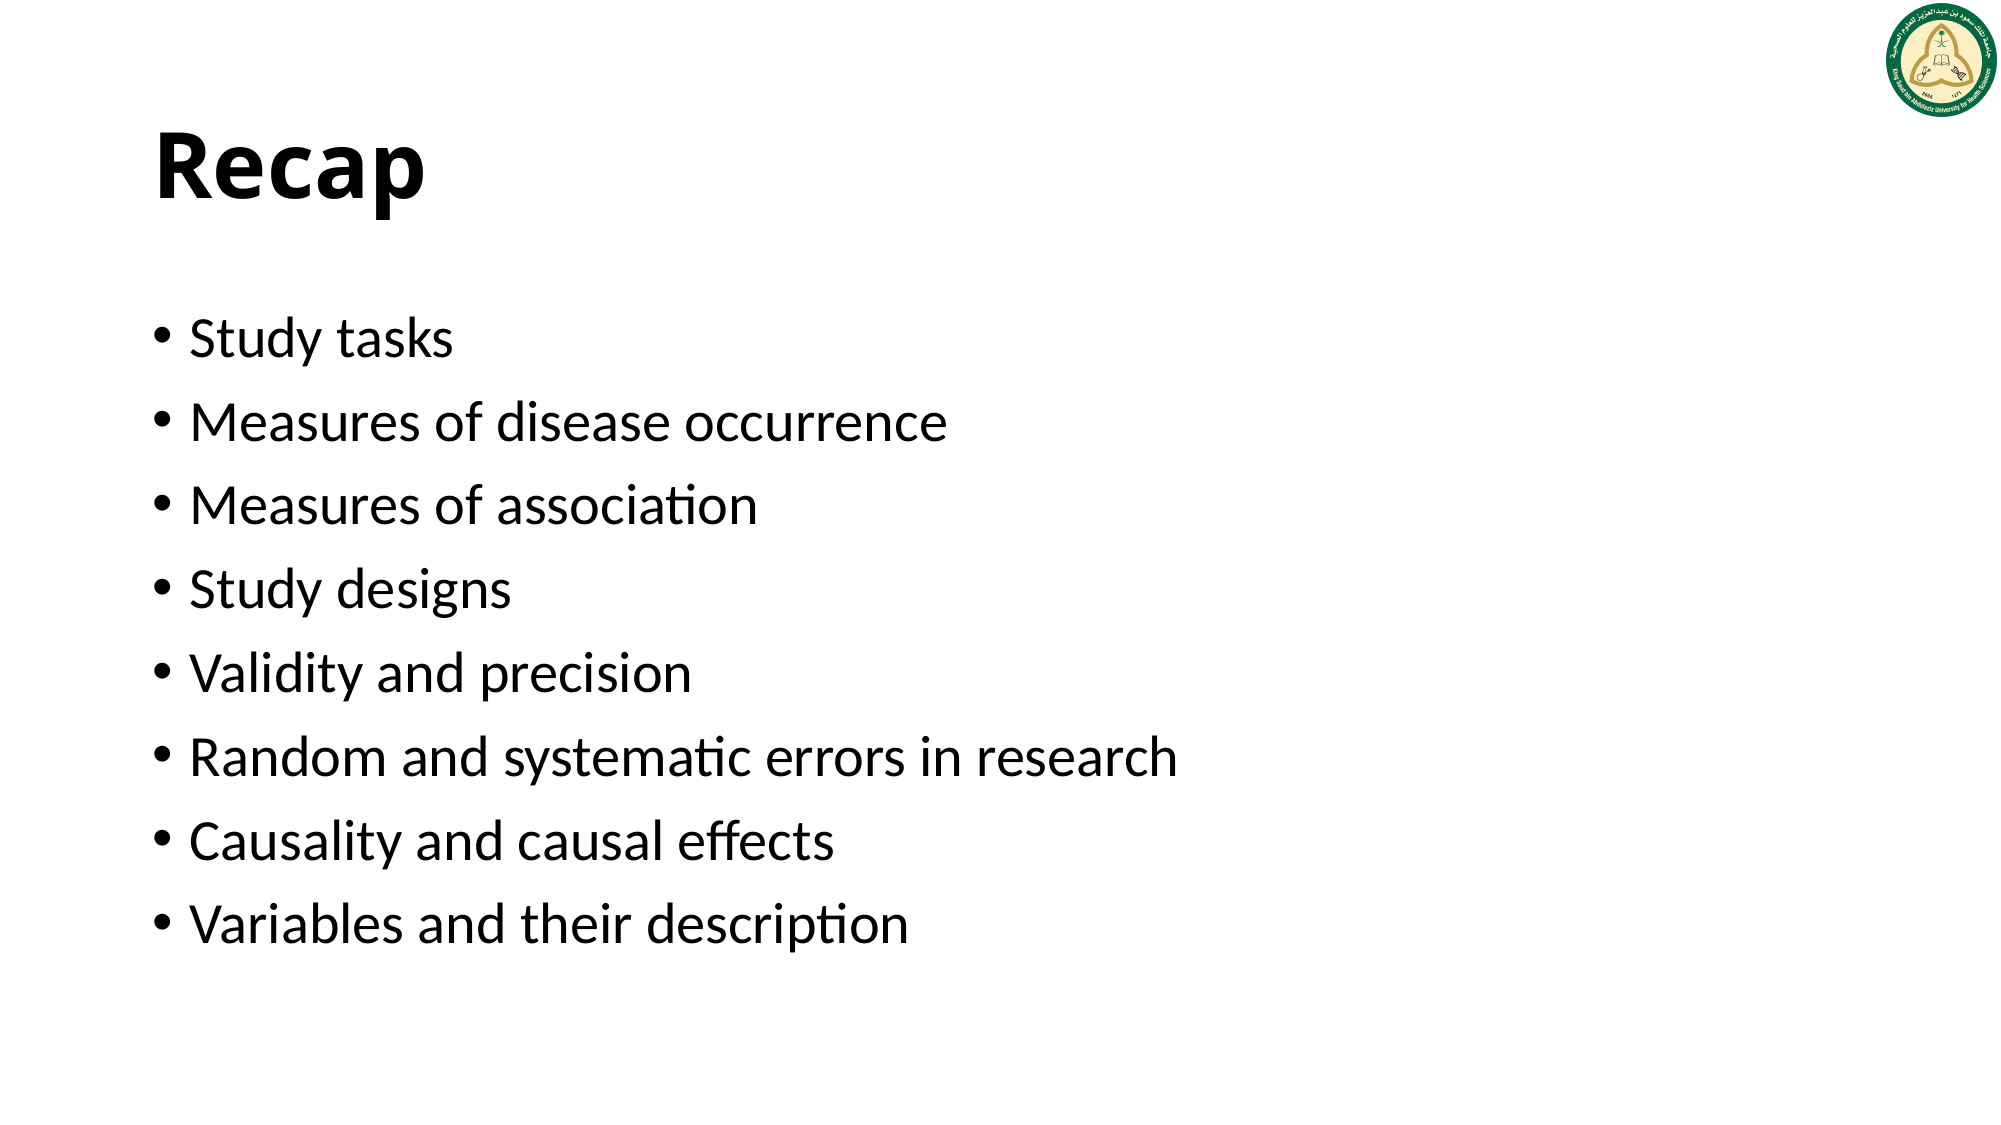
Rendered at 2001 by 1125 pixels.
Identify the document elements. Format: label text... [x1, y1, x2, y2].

list Study tasks Measures of disease occurrence Measures of association Study designs Validity and precision Random and systematic errors in research Causality and causal effects Variables and their description [137, 299, 1863, 1014]
title Recap [137, 59, 1863, 278]
picture [1886, 3, 1997, 117]
